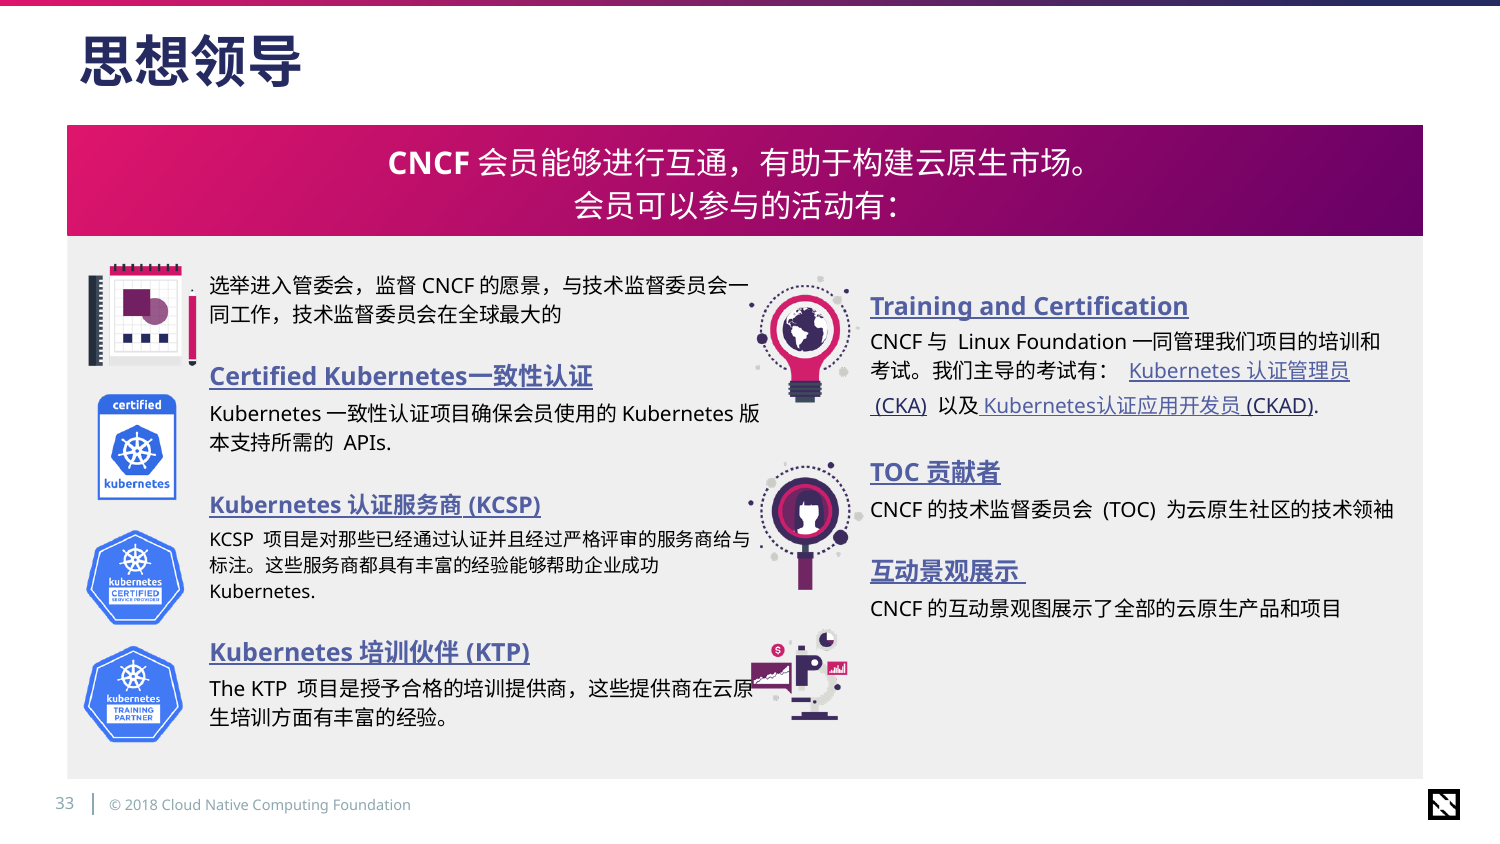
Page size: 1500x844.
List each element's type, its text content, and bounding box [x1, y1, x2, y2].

text_box CNCF会员能够进行互通，有助于构建云原生市场。 会员可以参与的活动有： [67, 125, 1423, 236]
picture [80, 640, 183, 746]
title 思想领导 [67, 27, 1483, 101]
picture [73, 383, 195, 509]
picture [1428, 789, 1460, 820]
picture [80, 528, 188, 630]
picture [744, 270, 866, 414]
picture [744, 448, 866, 603]
text_box 选举进入管委会，监督CNCF的愿景，与技术监督委员会一同工作，技术监督委员会在全球最大的 Certified Kubernetes一致性认证 Kubernetes一致性认证项目确保会员使用的Kubernetes版本支持所需的 APIs. Kubernetes 认证服务商 (KCSP) KCSP 项目是对那些已经通过认证并且经过严格评审的服务商给与标注。这些服务商都具有丰富的经验能够帮助企业成功Kubernetes. Kubernetes 培训伙伴 (KTP) The KTP 项目是授予合格的培训提供商，这些提供商在云原生培训方面有丰富的经验。 [194, 413, 784, 615]
picture [746, 622, 854, 729]
picture [83, 260, 205, 369]
text_box Training and Certification CNCF与 Linux Foundation一同管理我们项目的培训和考试。我们主导的考试有： Kubernetes 认证管理员 (CKA) 以及 Kubernetes认证应用开发员 (CKAD). TOC 贡献者 CNCF的技术监督委员会 (TOC) 为云原生社区的技术领袖 互动景观展示 CNCF的互动景观图展示了全部的云原生产品和项目 [855, 270, 1414, 693]
text_box [67, 236, 1423, 779]
